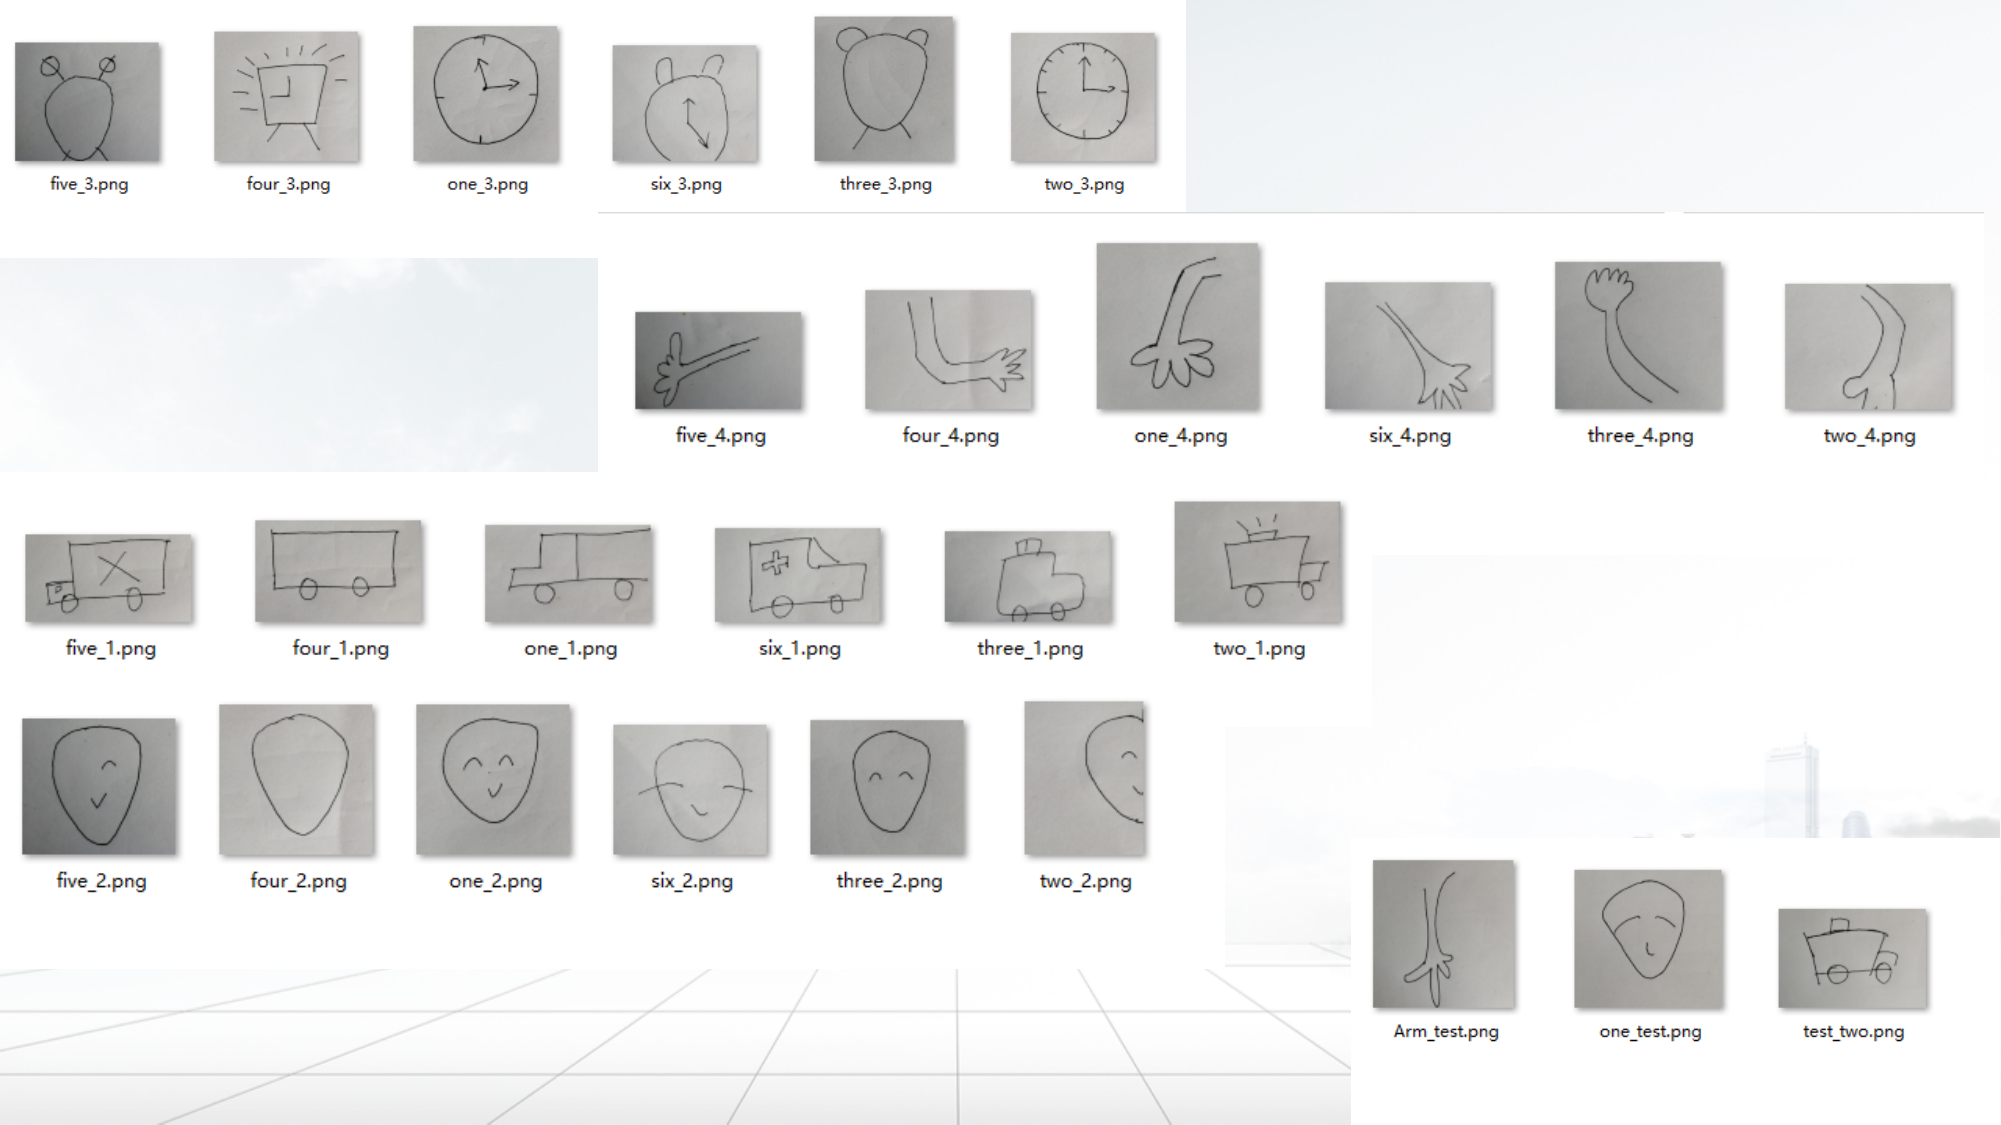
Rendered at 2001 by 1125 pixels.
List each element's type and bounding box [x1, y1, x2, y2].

picture [0, 0, 2001, 1125]
list [0, 0, 1186, 258]
